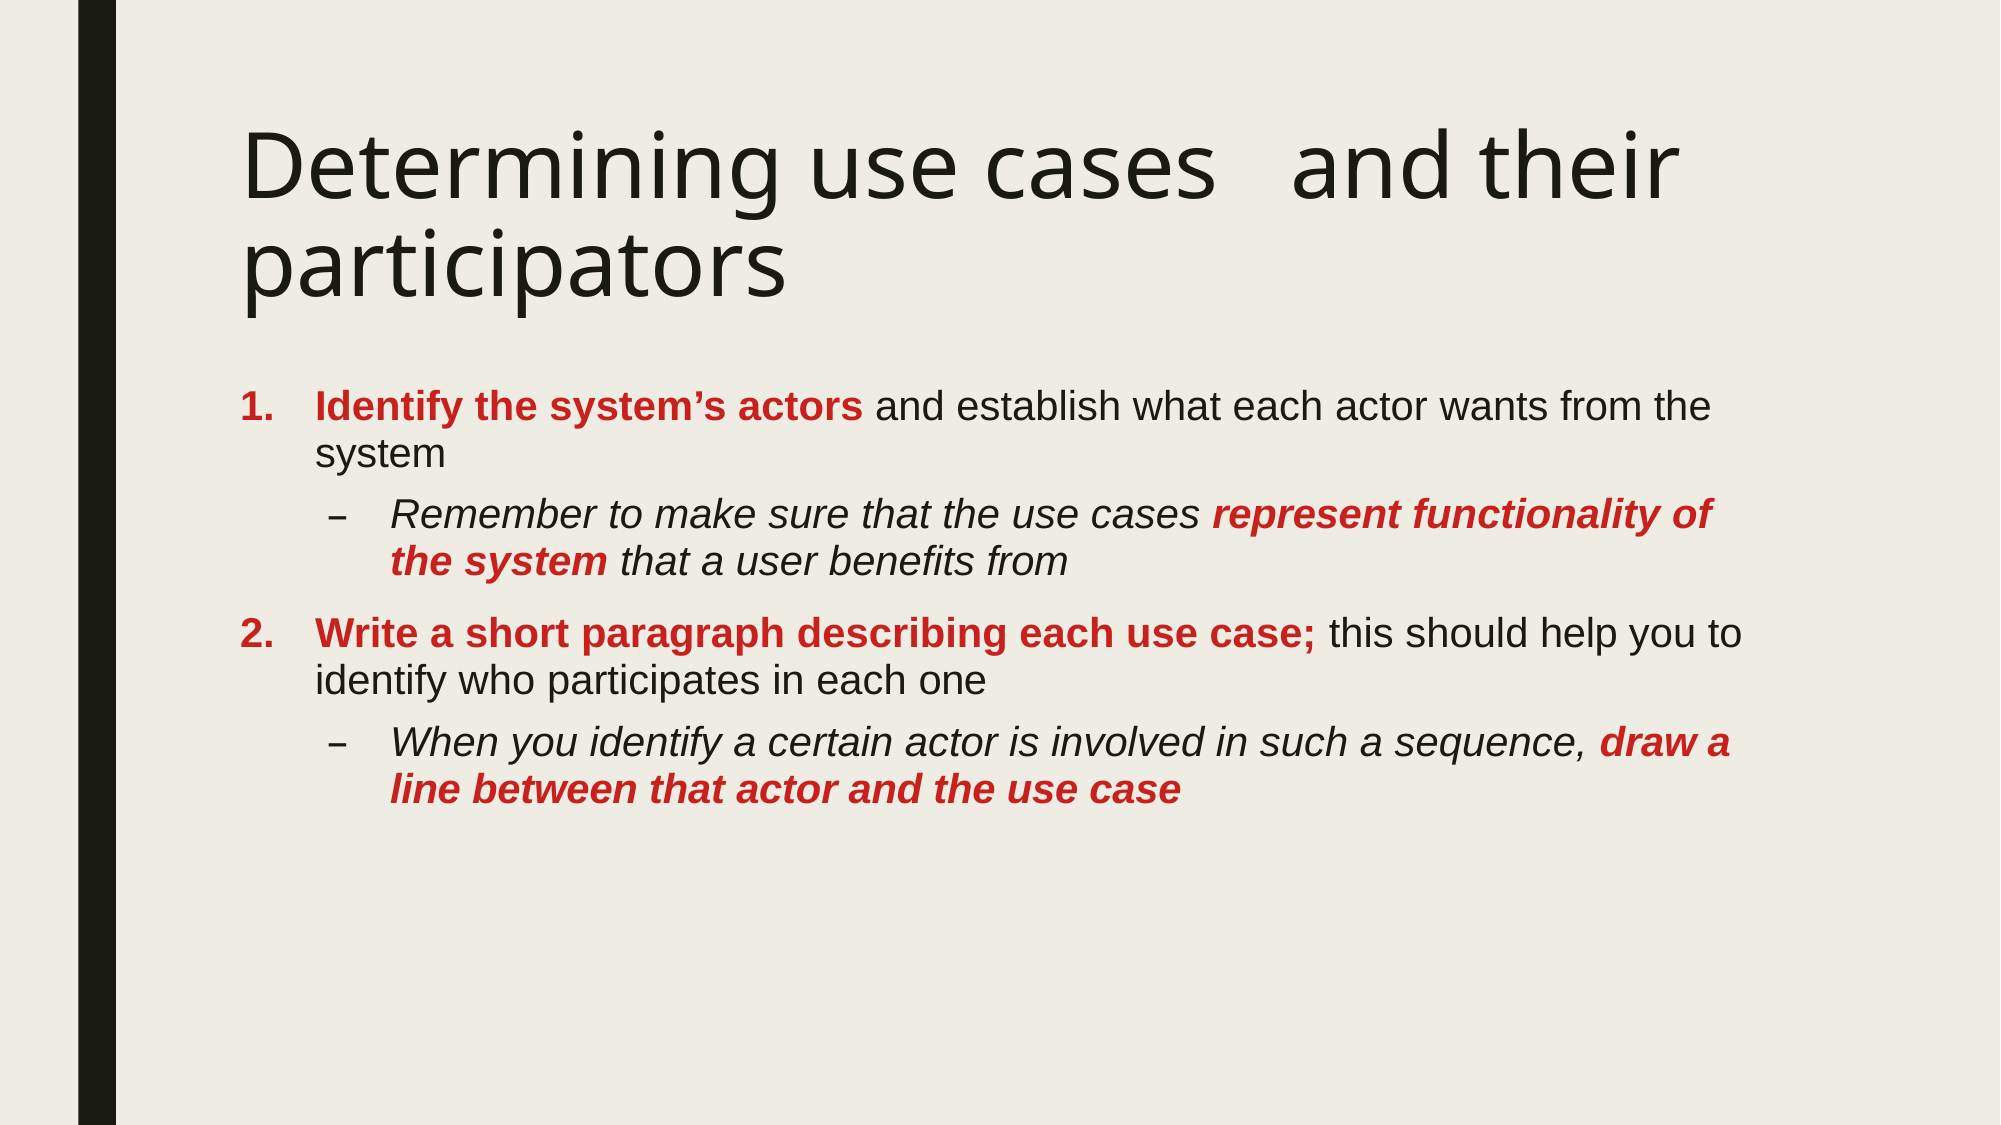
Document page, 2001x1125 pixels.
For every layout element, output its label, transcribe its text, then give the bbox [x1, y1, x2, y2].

title Determining use cases and their participators [225, 112, 1800, 357]
list Identify the system’s actors and establish what each actor wants from the system Remember to make sure that the use cases represent functionality of the system that a user benefits from Write a short paragraph describing each use case; this should help you to identify who participates in each one When you identify a certain actor is involved in such a sequence, draw a line between that actor and the use case [225, 375, 1800, 963]
